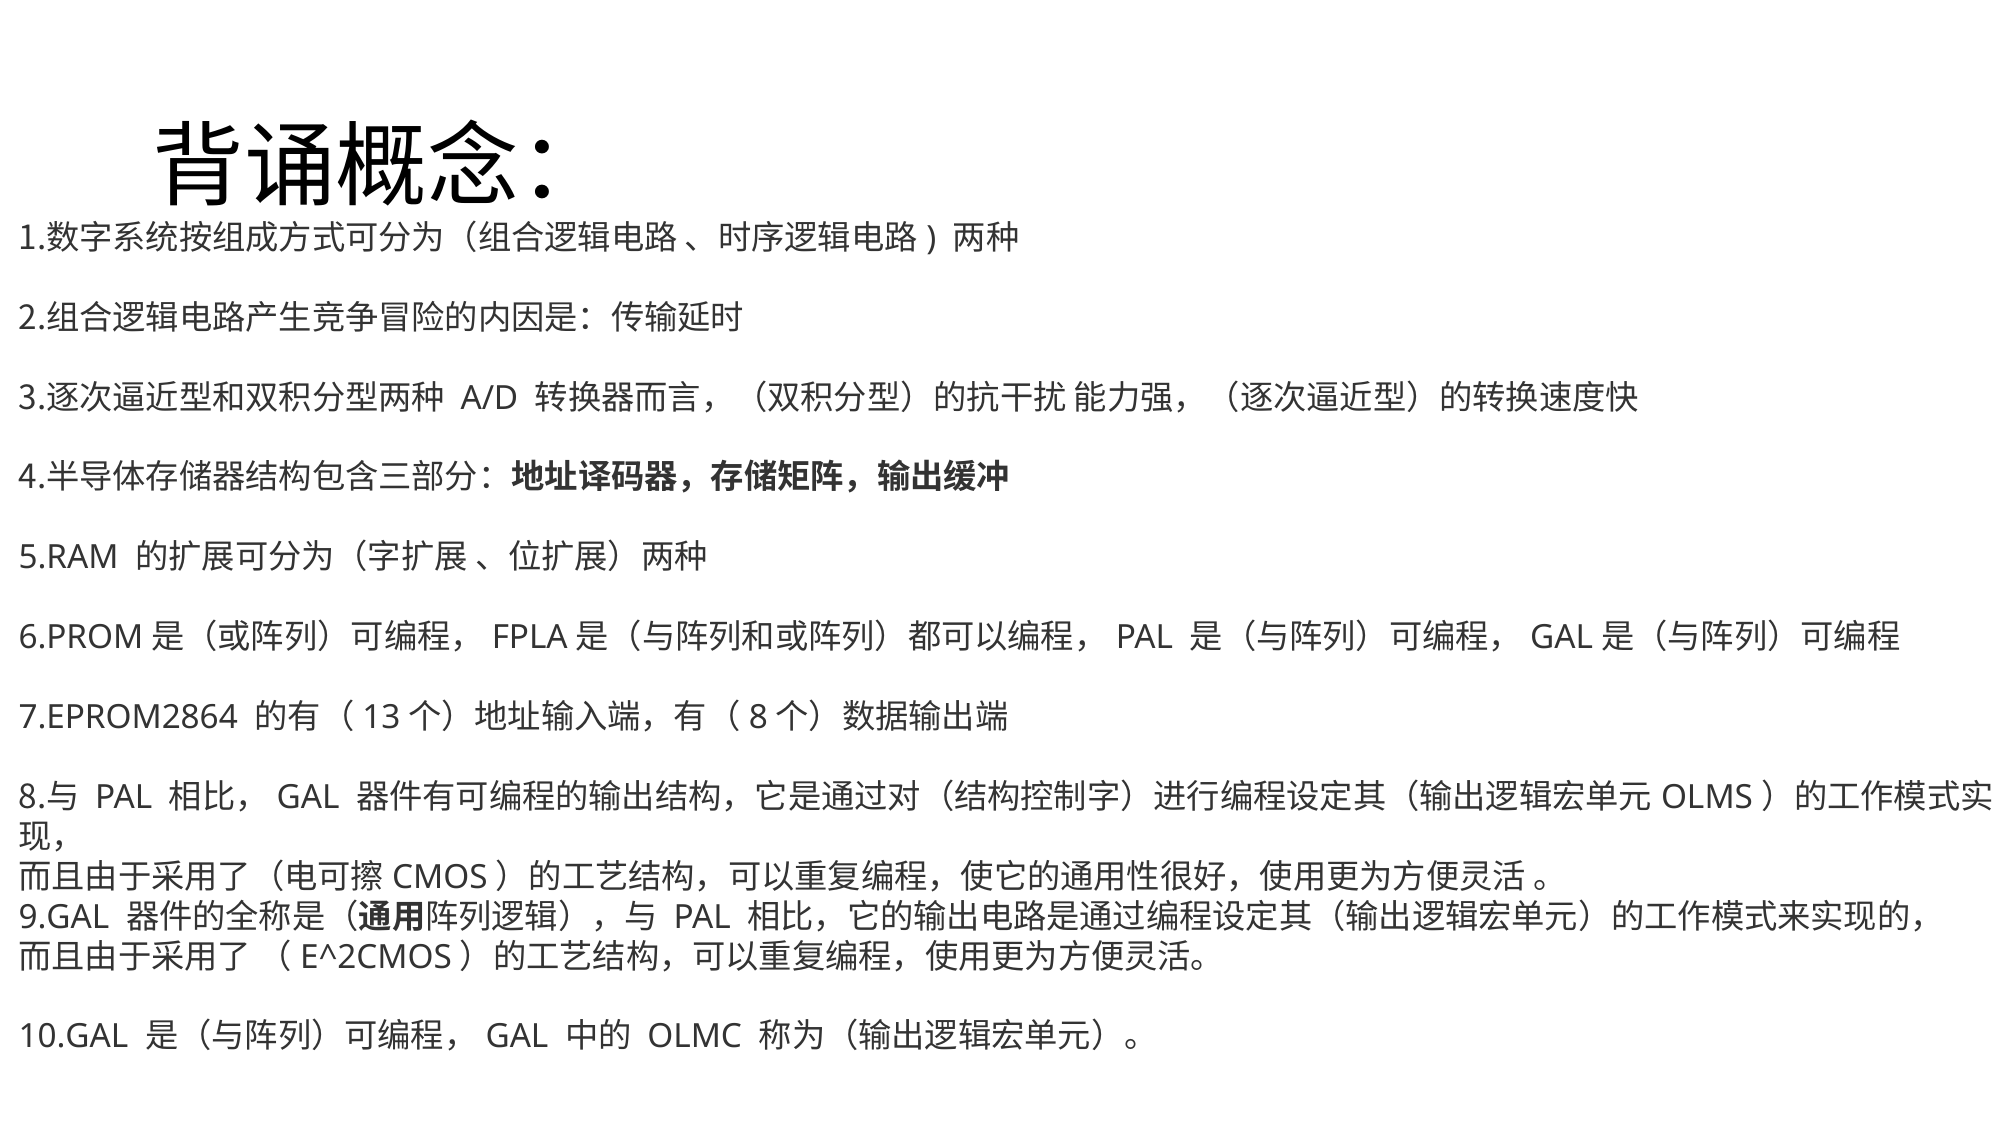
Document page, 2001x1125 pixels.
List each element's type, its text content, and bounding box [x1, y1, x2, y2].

title 背诵概念： [137, 59, 1863, 135]
list 数字系统按组成方式可分为（组合逻辑电路 、时序逻辑电路) 两种 组合逻辑电路产生竞争冒险的内因是：传输延时 逐次逼近型和双积分型两种 A/D 转换器而言，（双积分型）的抗干扰 能力强，（逐次逼近型）的转换速度快 半导体存储器结构包含三部分：地址译码器，存储矩阵，输出缓冲 RAM 的扩展可分为（字扩展 、位扩展）两种 PROM是（或阵列）可编程，FPLA是（与阵列和或阵列）都可以编程，PAL 是（与阵列）可编程，GAL是（与阵列）可编程 EPROM2864 的有（13个）地址输入端，有（8个）数据输出端 与 PAL 相比，GAL 器件有可编程的输出结构，它是通过对（结构控制字）进行编程设定其（输出逻辑宏单元OLMS）的工作模式实现， 而且由于采用了（电可擦CMOS）的工艺结构，可以重复编程，使它的通用性很好，使用更为方便灵活 。 GAL 器件的全称是（通用阵列逻辑），与 PAL 相比，它的输出电路是通过编程设定其（输出逻辑宏单元）的工作模式来实现的， 而且由于采用了 （E^2CMOS）的工艺结构，可以重复编程，使用更为方便灵活。 GAL 是（与阵列）可编程，GAL 中的 OLMC 称为（输出逻辑宏单元）。 [18, 135, 2000, 1121]
